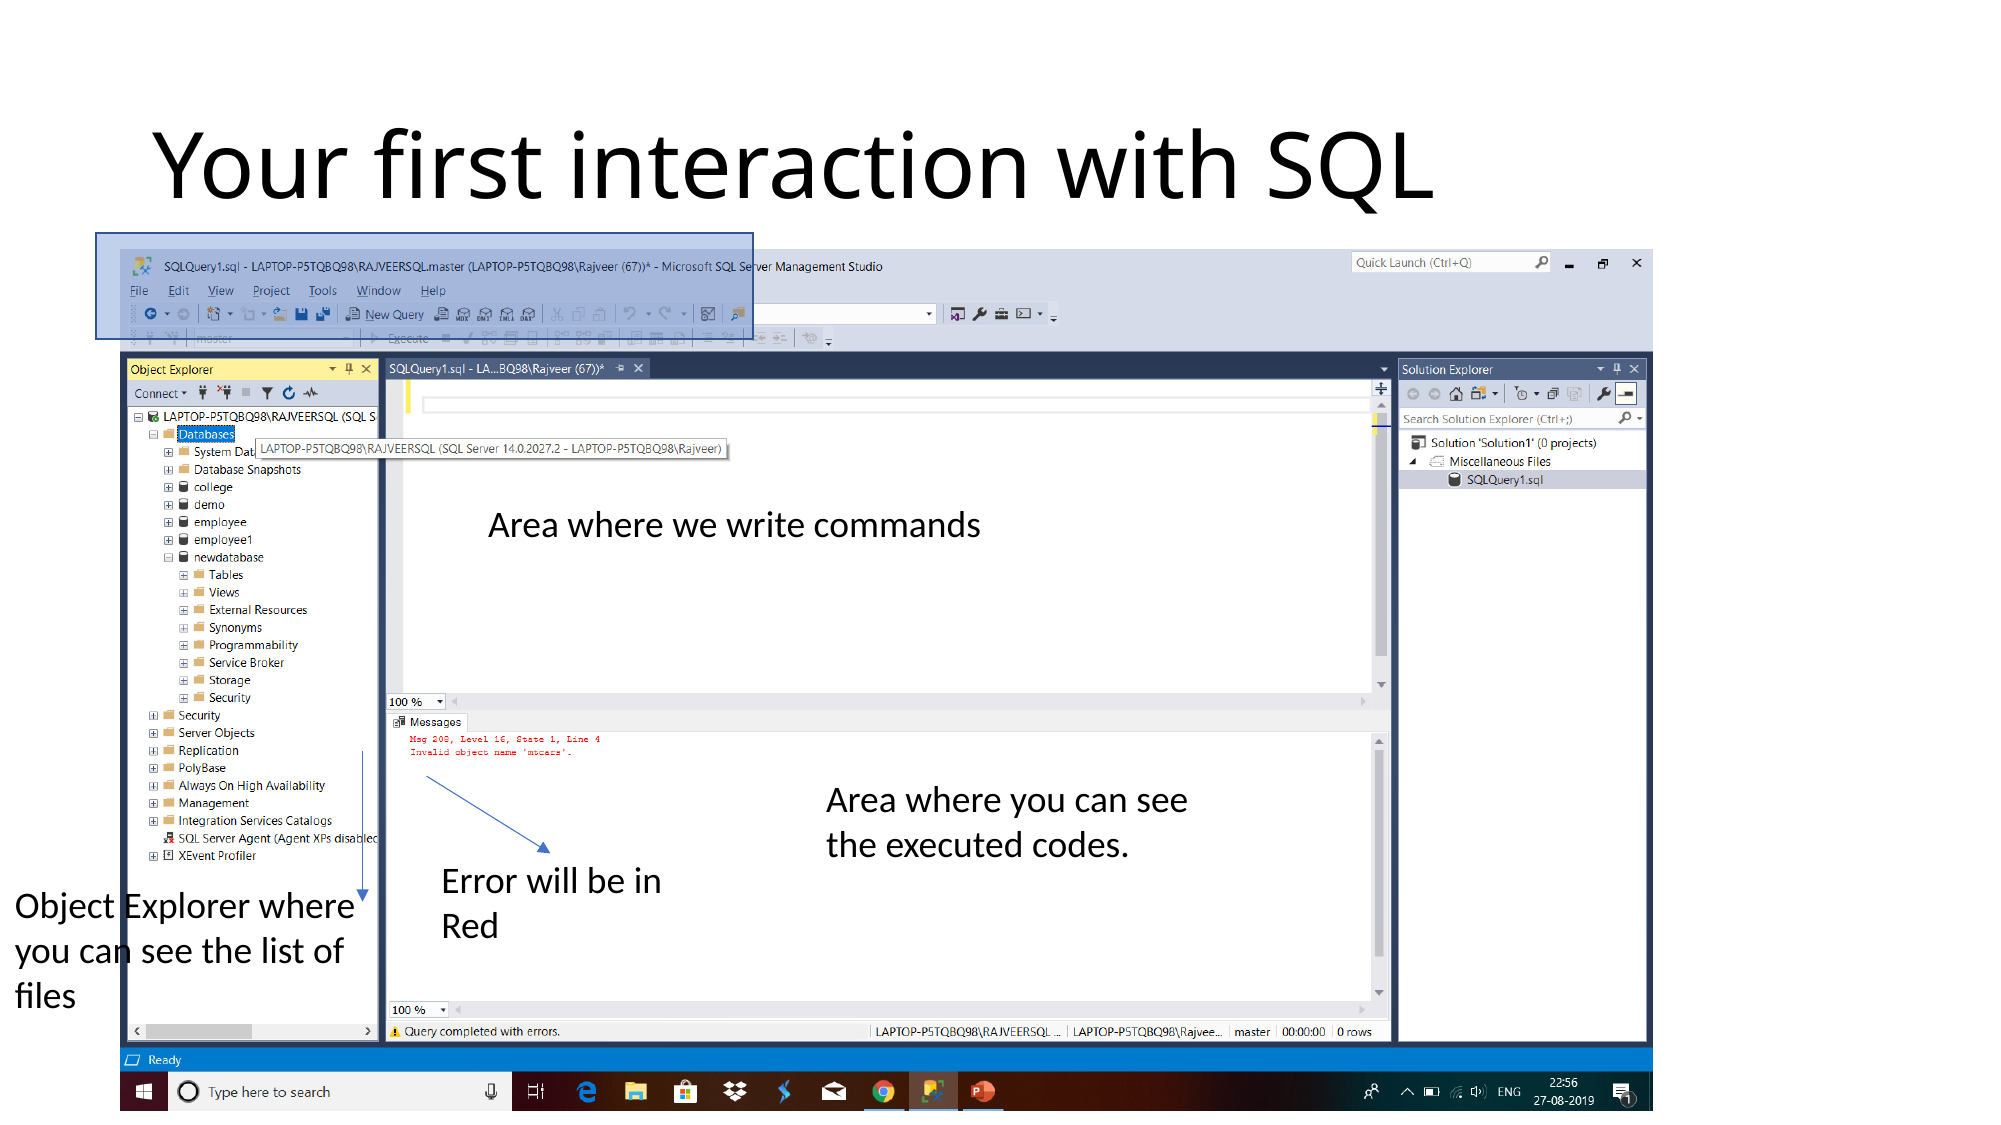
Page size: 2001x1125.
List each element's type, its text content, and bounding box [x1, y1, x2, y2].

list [120, 249, 1653, 1111]
text_box Object Explorer where you can see the list of files [0, 873, 120, 1024]
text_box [426, 776, 551, 854]
title Your first interaction with SQL [137, 59, 1863, 278]
text_box [95, 232, 754, 340]
